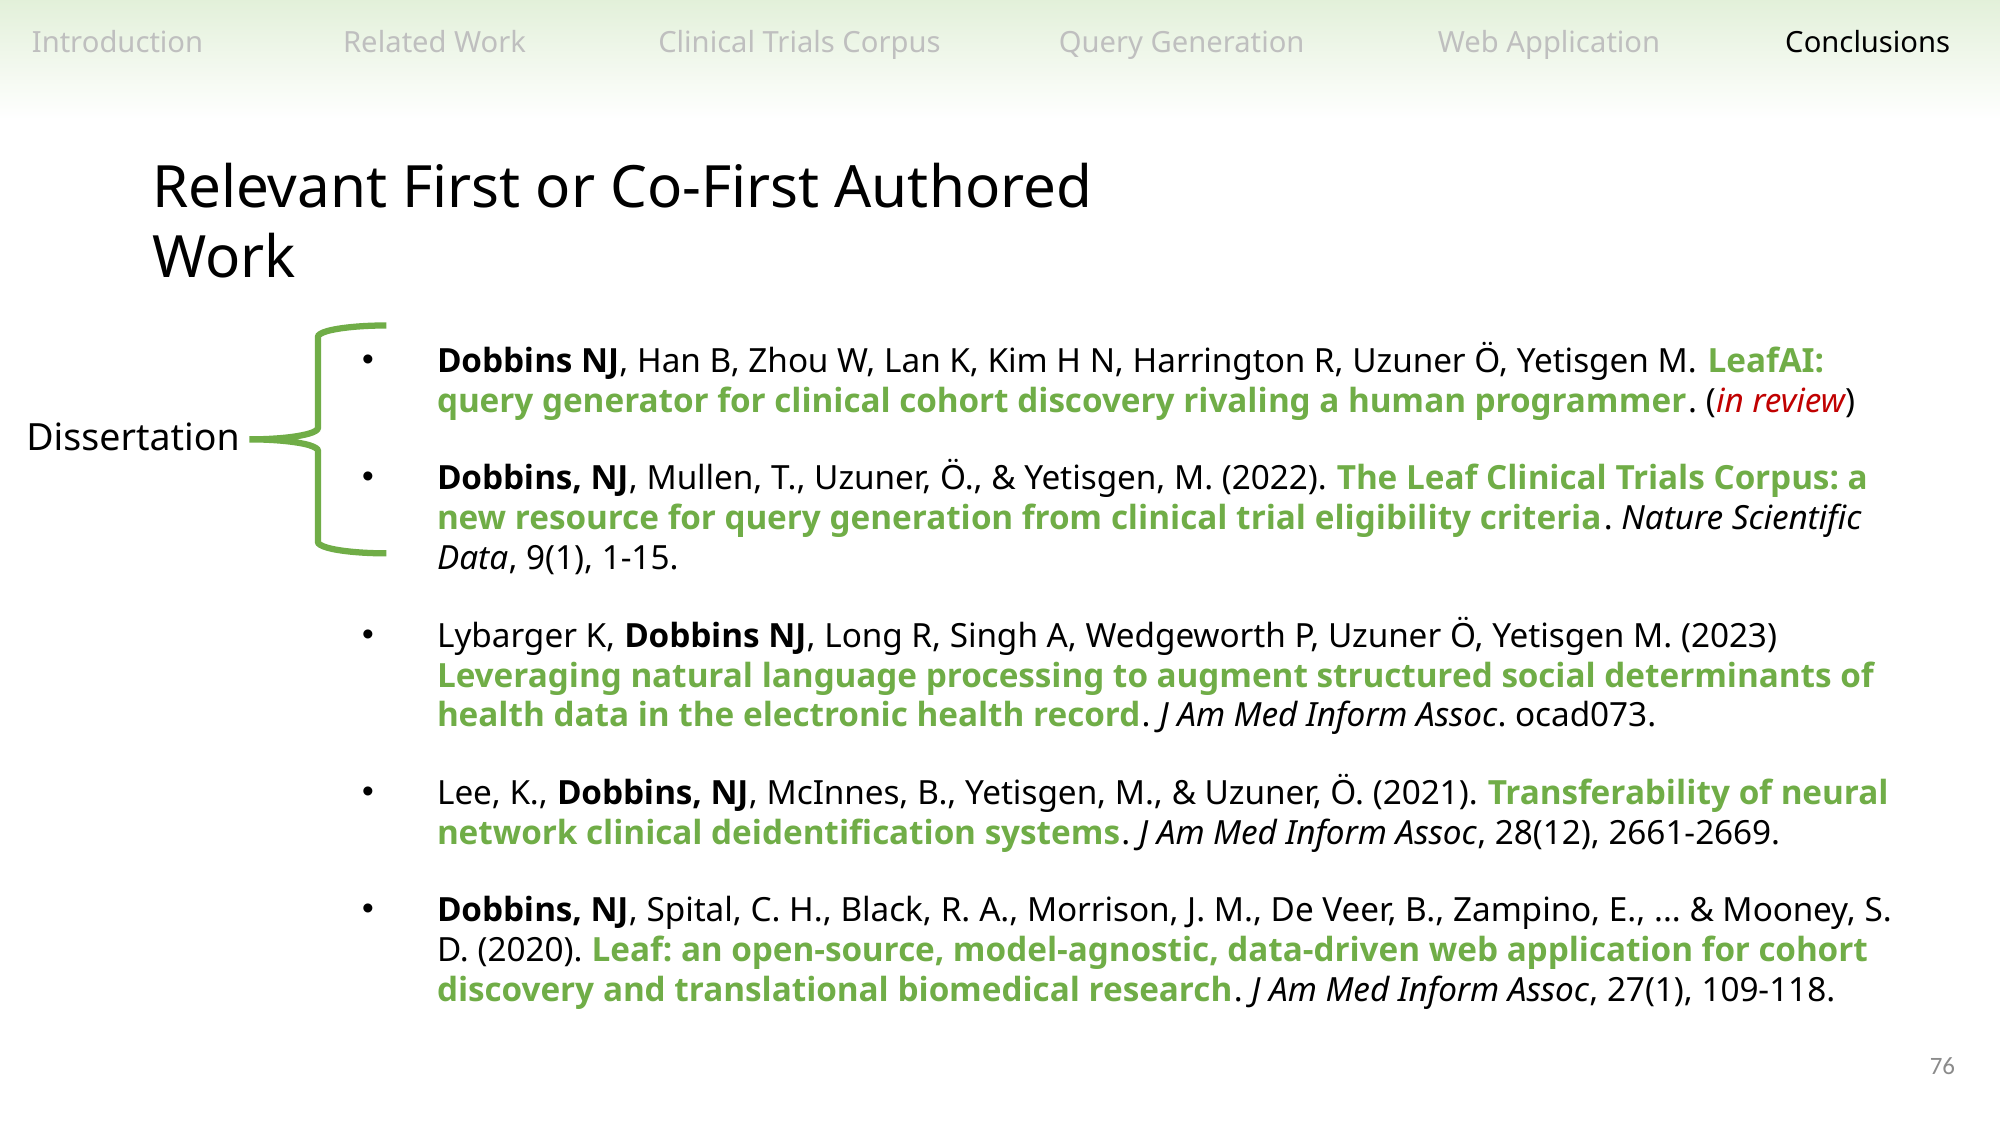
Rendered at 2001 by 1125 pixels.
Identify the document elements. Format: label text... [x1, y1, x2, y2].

slide_number 76 [1520, 1035, 1971, 1096]
text_box [255, 324, 387, 554]
text_box Relevant First or Co-First Authored Work [137, 141, 1240, 297]
text_box Dissertation [11, 406, 255, 466]
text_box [24, 15, 1963, 67]
text_box Dobbins NJ, Han B, Zhou W, Lan K, Kim H N, Harrington R, Uzuner Ö, Yetisgen M. LeafAI: query generator for clinical cohort discovery rivaling a human programmer. (in review) Dobbins, NJ, Mullen, T., Uzuner, Ö., & Yetisgen, M. (2022). The Leaf Clinical Trials Corpus: a new resource for query generation from clinical trial eligibility criteria. Nature Scientific Data, 9(1), 1-15. Lybarger K, Dobbins NJ, Long R, Singh A, Wedgeworth P, Uzuner Ö, Yetisgen M. (2023) Leveraging natural language processing to augment structured social determinants of health data in the electronic health record. J Am Med Inform Assoc. ocad073. Lee, K., Dobbins, NJ, McInnes, B., Yetisgen, M., & Uzuner, Ö. (2021). Transferability of neural network clinical deidentification systems. J Am Med Inform Assoc, 28(12), 2661-2669. Dobbins, NJ, Spital, C. H., Black, R. A., Morrison, J. M., De Veer, B., Zampino, E., ... & Mooney, S. D. (2020). Leaf: an open-source, model-agnostic, data-driven web application for cohort discovery and translational biomedical research. J Am Med Inform Assoc, 27(1), 109-118. [347, 331, 1921, 1016]
